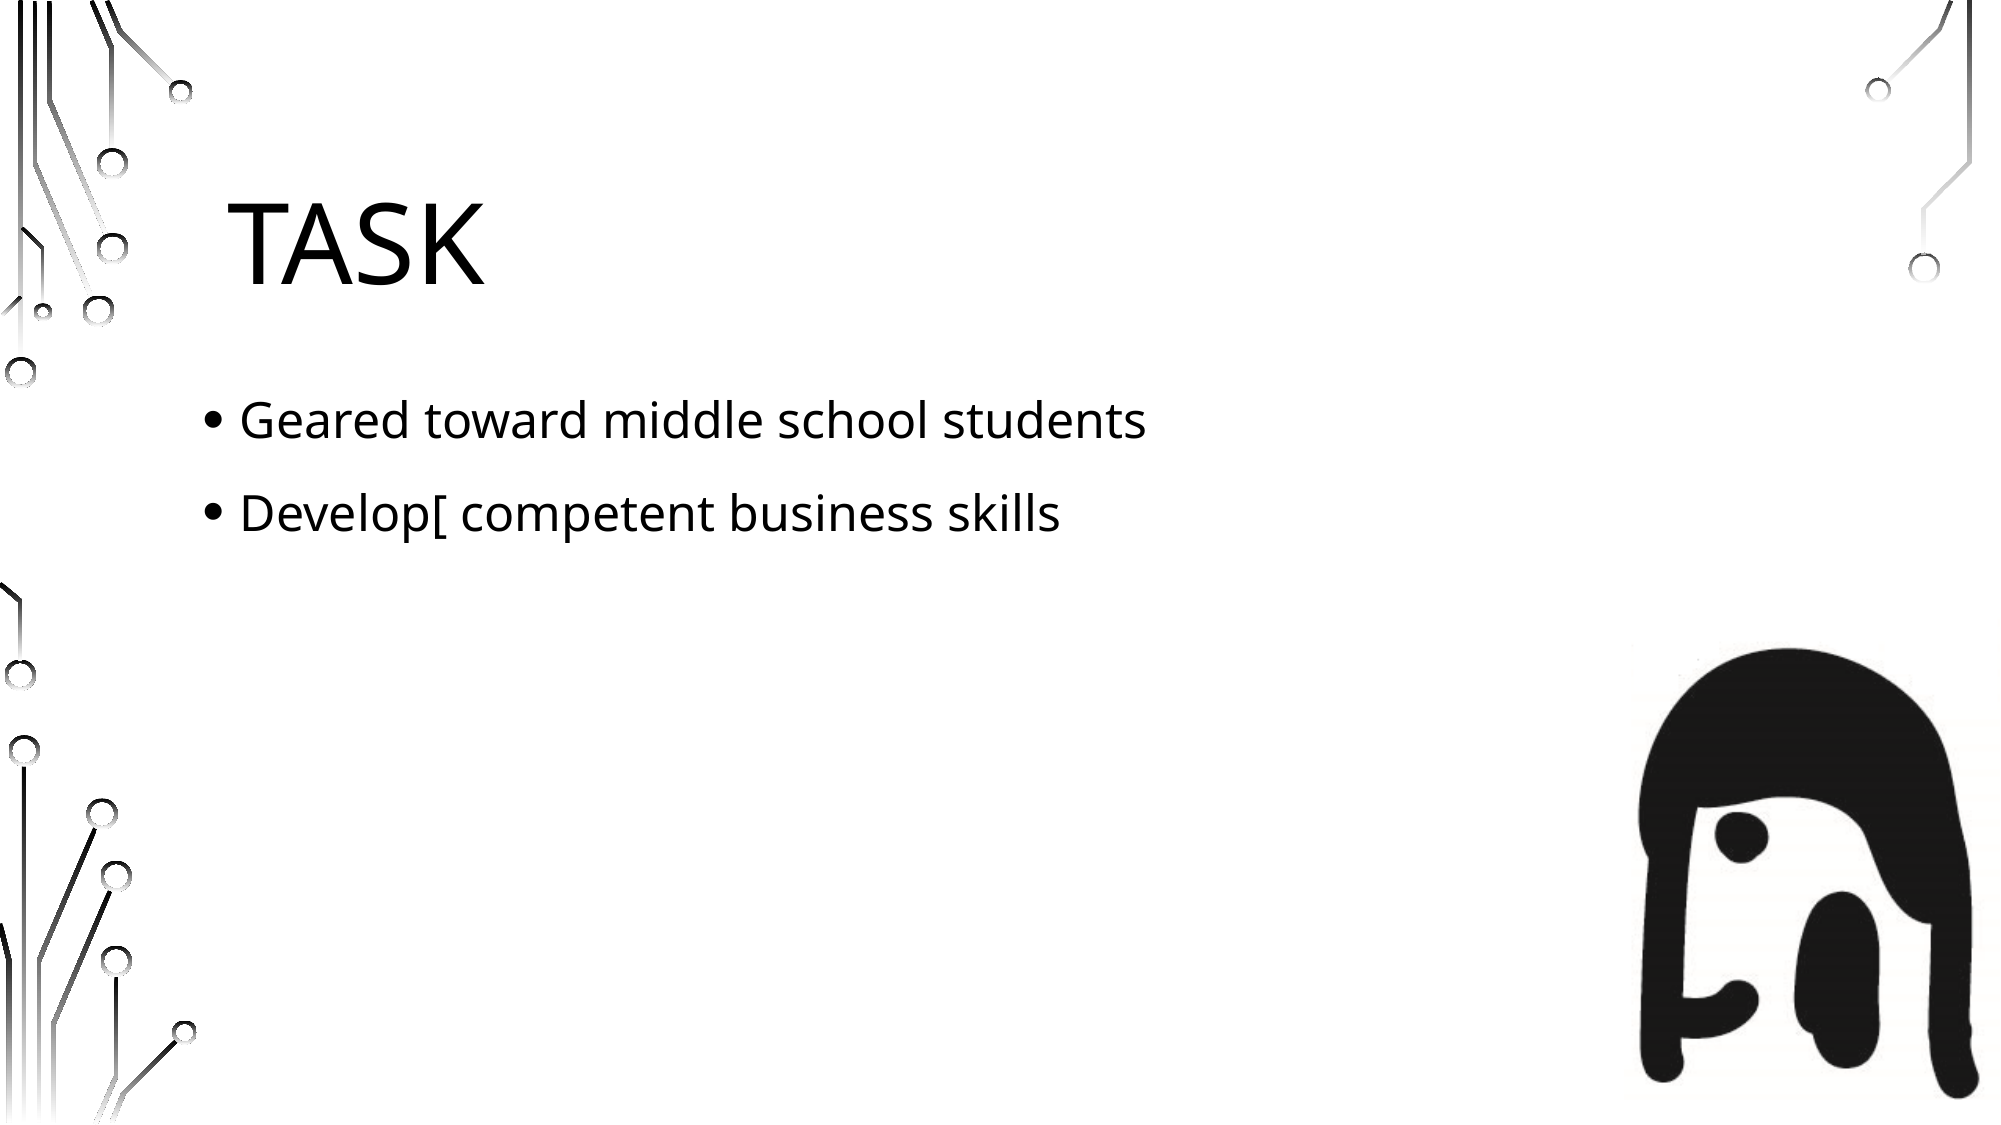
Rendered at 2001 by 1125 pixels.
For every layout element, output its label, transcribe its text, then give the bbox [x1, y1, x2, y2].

text_box task [212, 126, 1838, 369]
list Geared toward middle school students Develop[ competent business skills [187, 369, 1813, 950]
picture [1624, 616, 2000, 1125]
